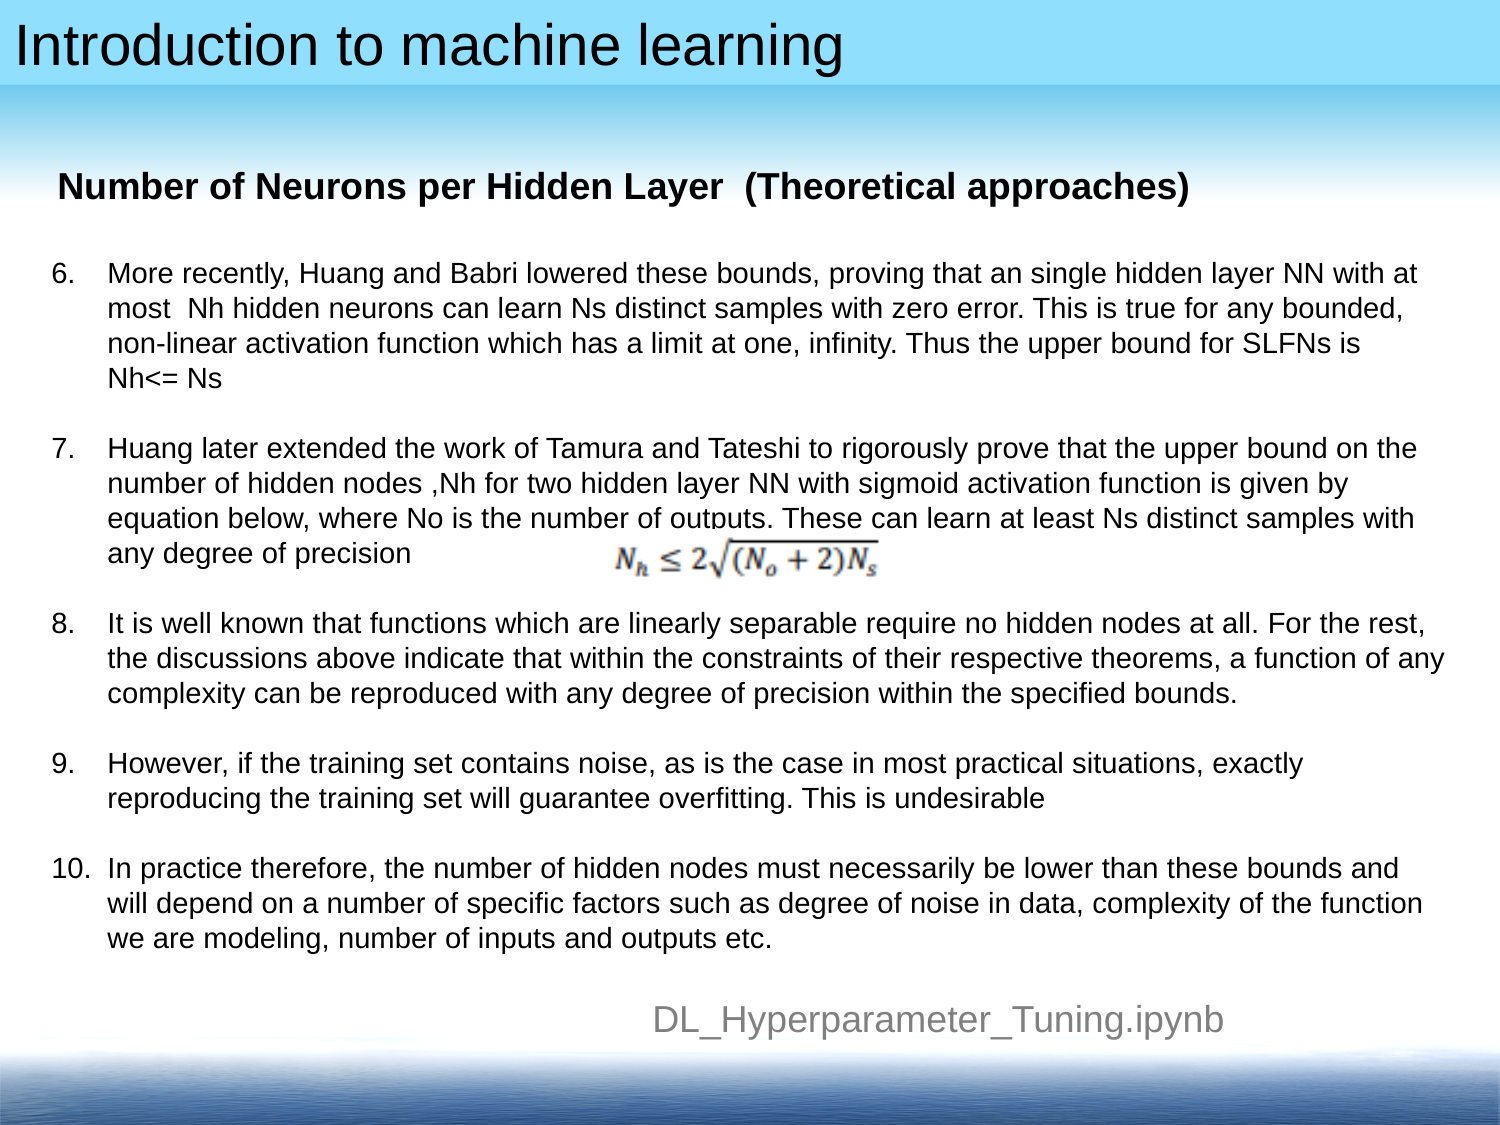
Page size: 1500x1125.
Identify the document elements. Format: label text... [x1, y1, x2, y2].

text_box More recently, Huang and Babri lowered these bounds, proving that an single hidden layer NN with at most Nh hidden neurons can learn Ns distinct samples with zero error. This is true for any bounded, non-linear activation function which has a limit at one, infinity. Thus the upper bound for SLFNs is Nh<= Ns Huang later extended the work of Tamura and Tateshi to rigorously prove that the upper bound on the number of hidden nodes ,Nh for two hidden layer NN with sigmoid activation function is given by equation below, where No is the number of outputs. These can learn at least Ns distinct samples with any degree of precision It is well known that functions which are linearly separable require no hidden nodes at all. For the rest, the discussions above indicate that within the constraints of their respective theorems, a function of any complexity can be reproduced with any degree of precision within the specified bounds. However, if the training set contains noise, as is the case in most practical situations, exactly reproducing the training set will guarantee overfitting. This is undesirable In practice therefore, the number of hidden nodes must necessarily be lower than these bounds and will depend on a number of specific factors such as degree of noise in data, complexity of the function we are modeling, number of inputs and outputs etc. [36, 207, 1464, 997]
picture [599, 528, 922, 596]
picture [0, 1037, 1500, 1125]
text_box Number of Neurons per Hidden Layer (Theoretical approaches) [42, 154, 1418, 207]
text_box DL_Hyperparameter_Tuning.ipynb [637, 987, 1413, 1048]
